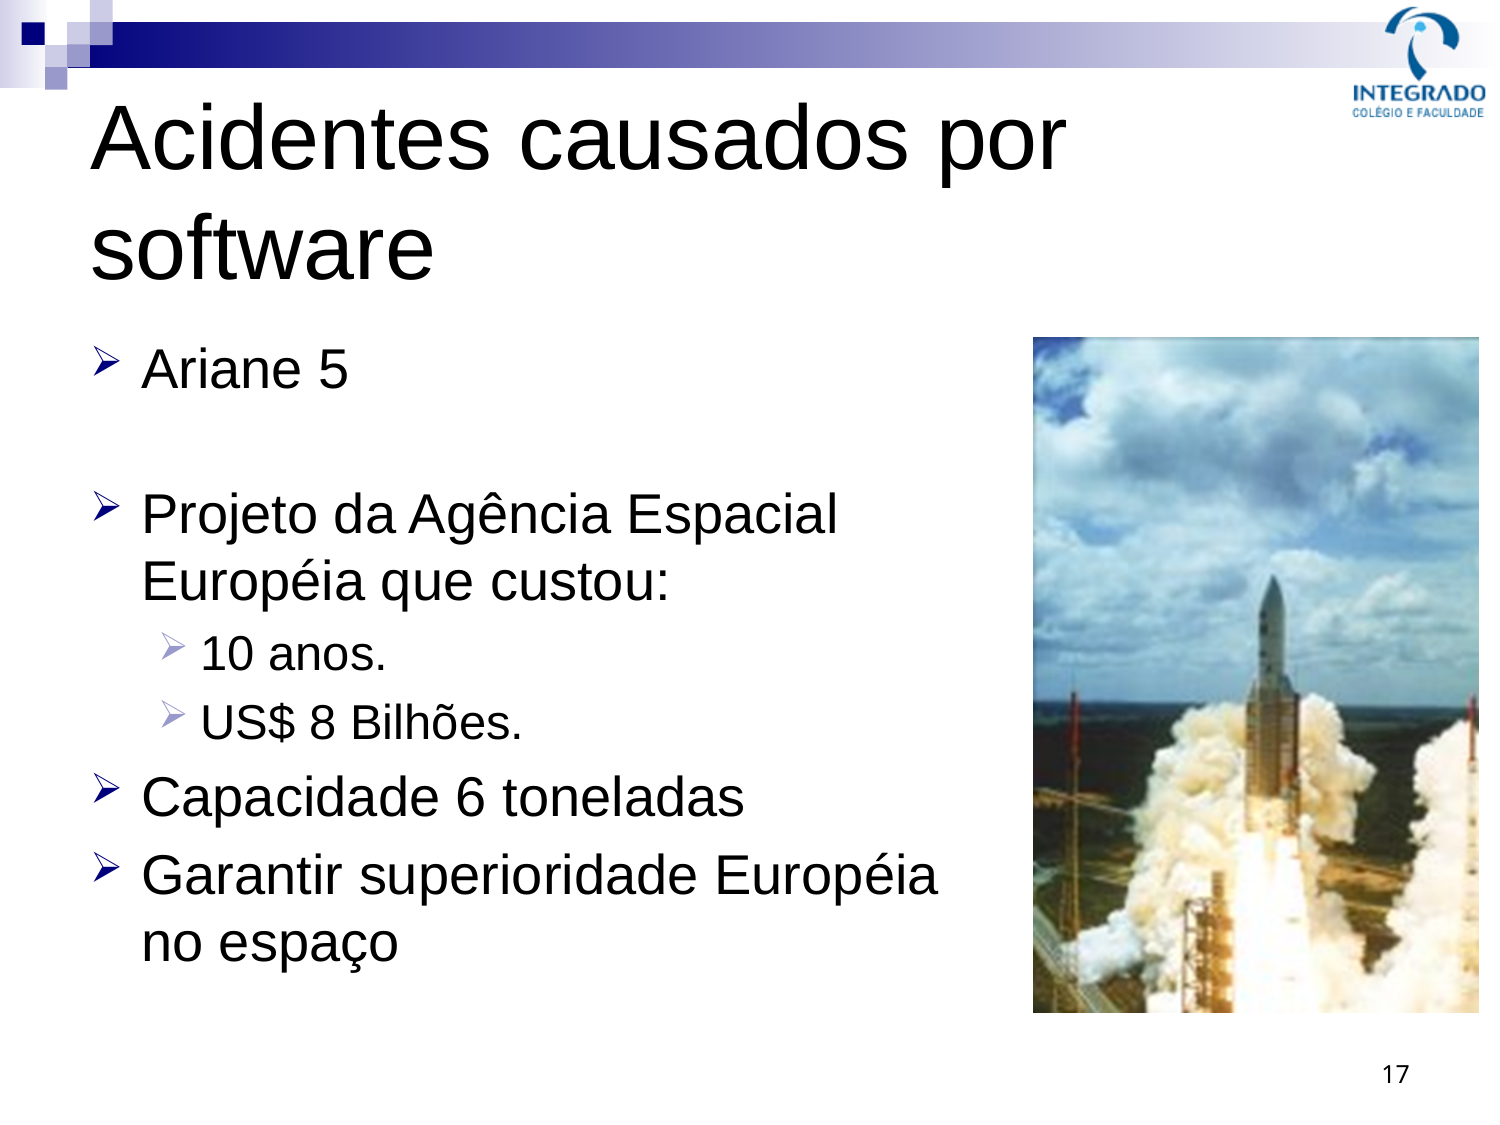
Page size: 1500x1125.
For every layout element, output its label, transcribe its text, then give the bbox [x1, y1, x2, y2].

picture [1343, 0, 1500, 127]
picture [1033, 337, 1479, 1014]
title Acidentes causados por software [75, 75, 1425, 300]
slide_number 17 [1074, 1024, 1426, 1101]
list Ariane 5 Projeto da Agência Espacial Européia que custou: 10 anos. US$ 8 Bilhões. Capacidade 6 toneladas Garantir superioridade Européia no espaço [75, 324, 1010, 988]
